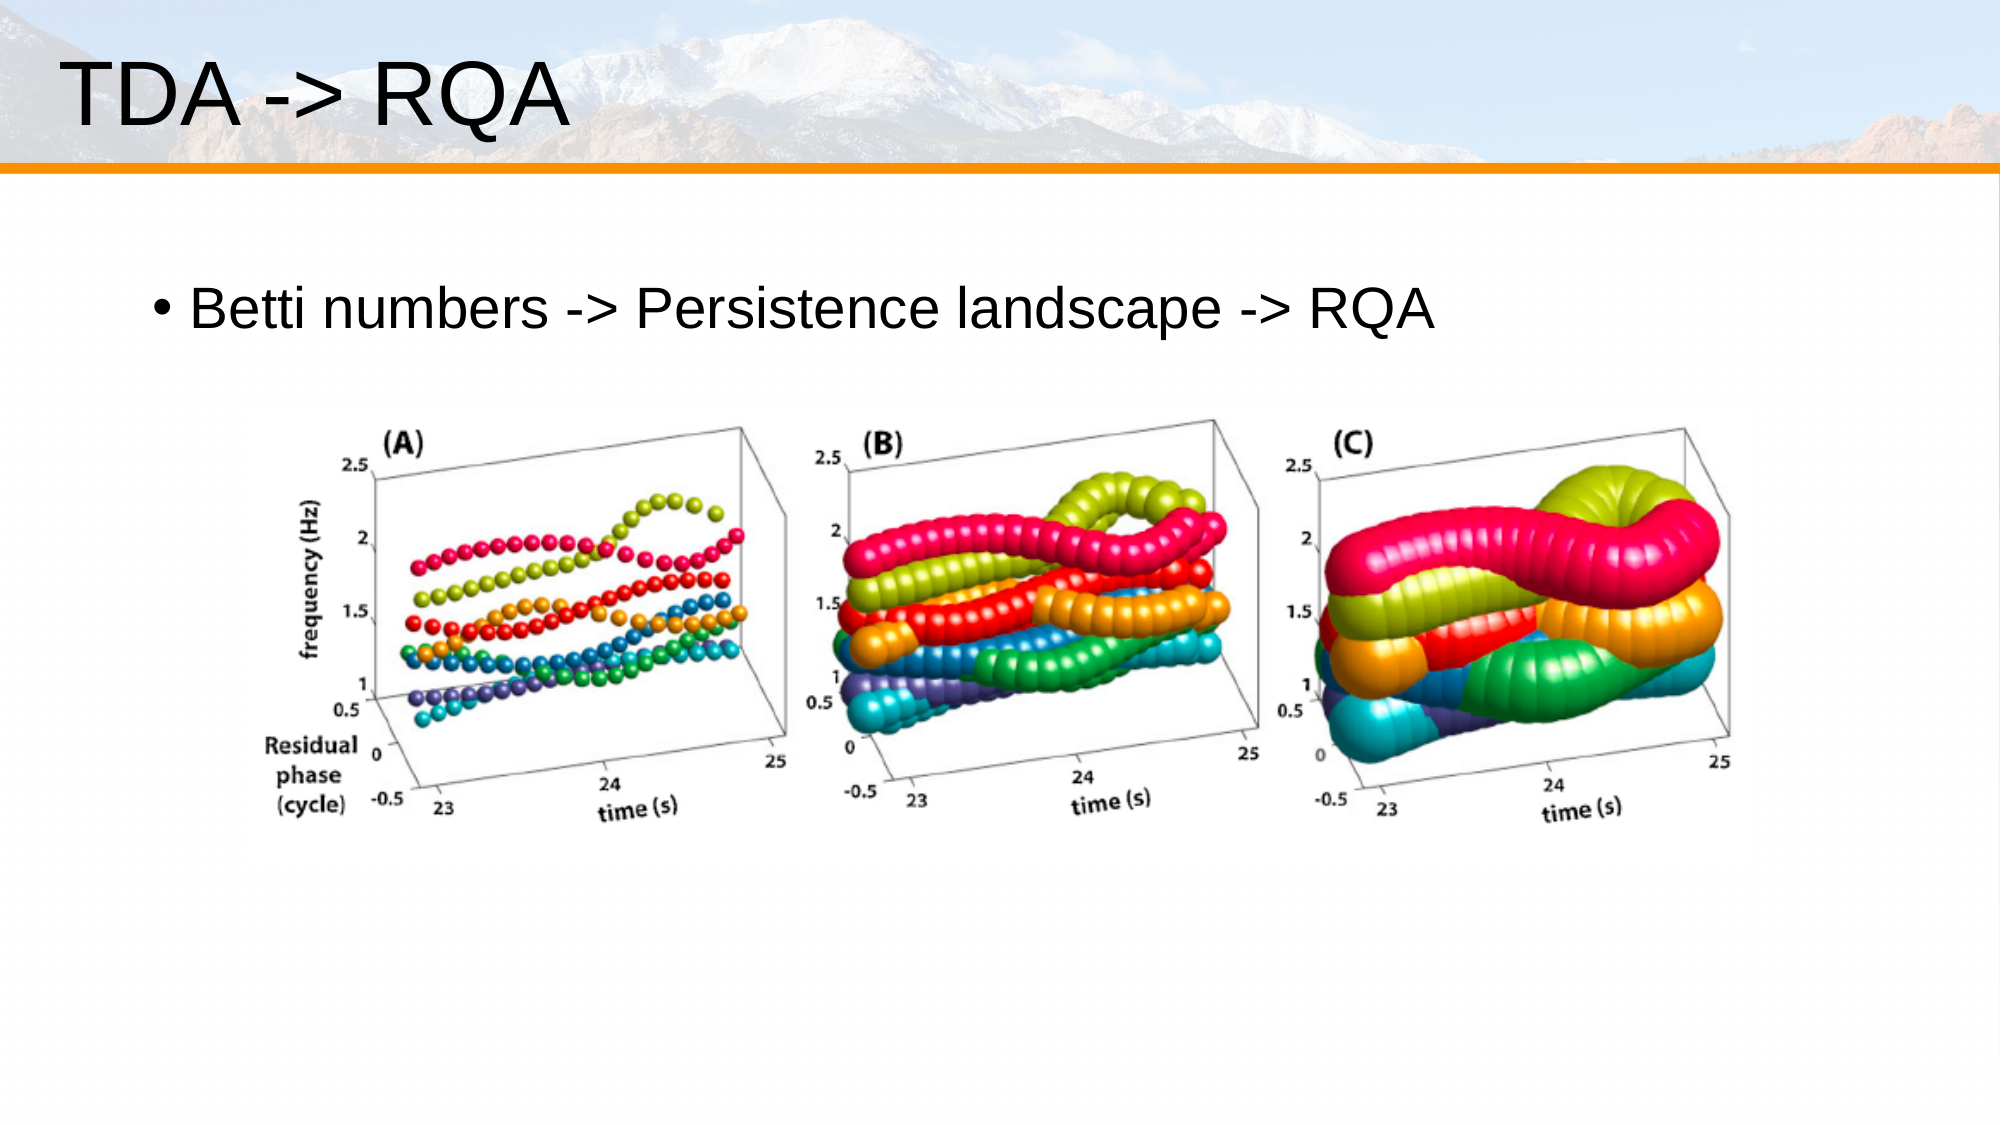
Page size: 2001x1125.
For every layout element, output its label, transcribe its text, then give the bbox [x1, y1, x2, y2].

picture [0, 0, 2000, 1125]
title TDA -> RQA [43, 3, 1953, 188]
list Betti numbers -> Persistence landscape -> RQA [137, 270, 1863, 985]
